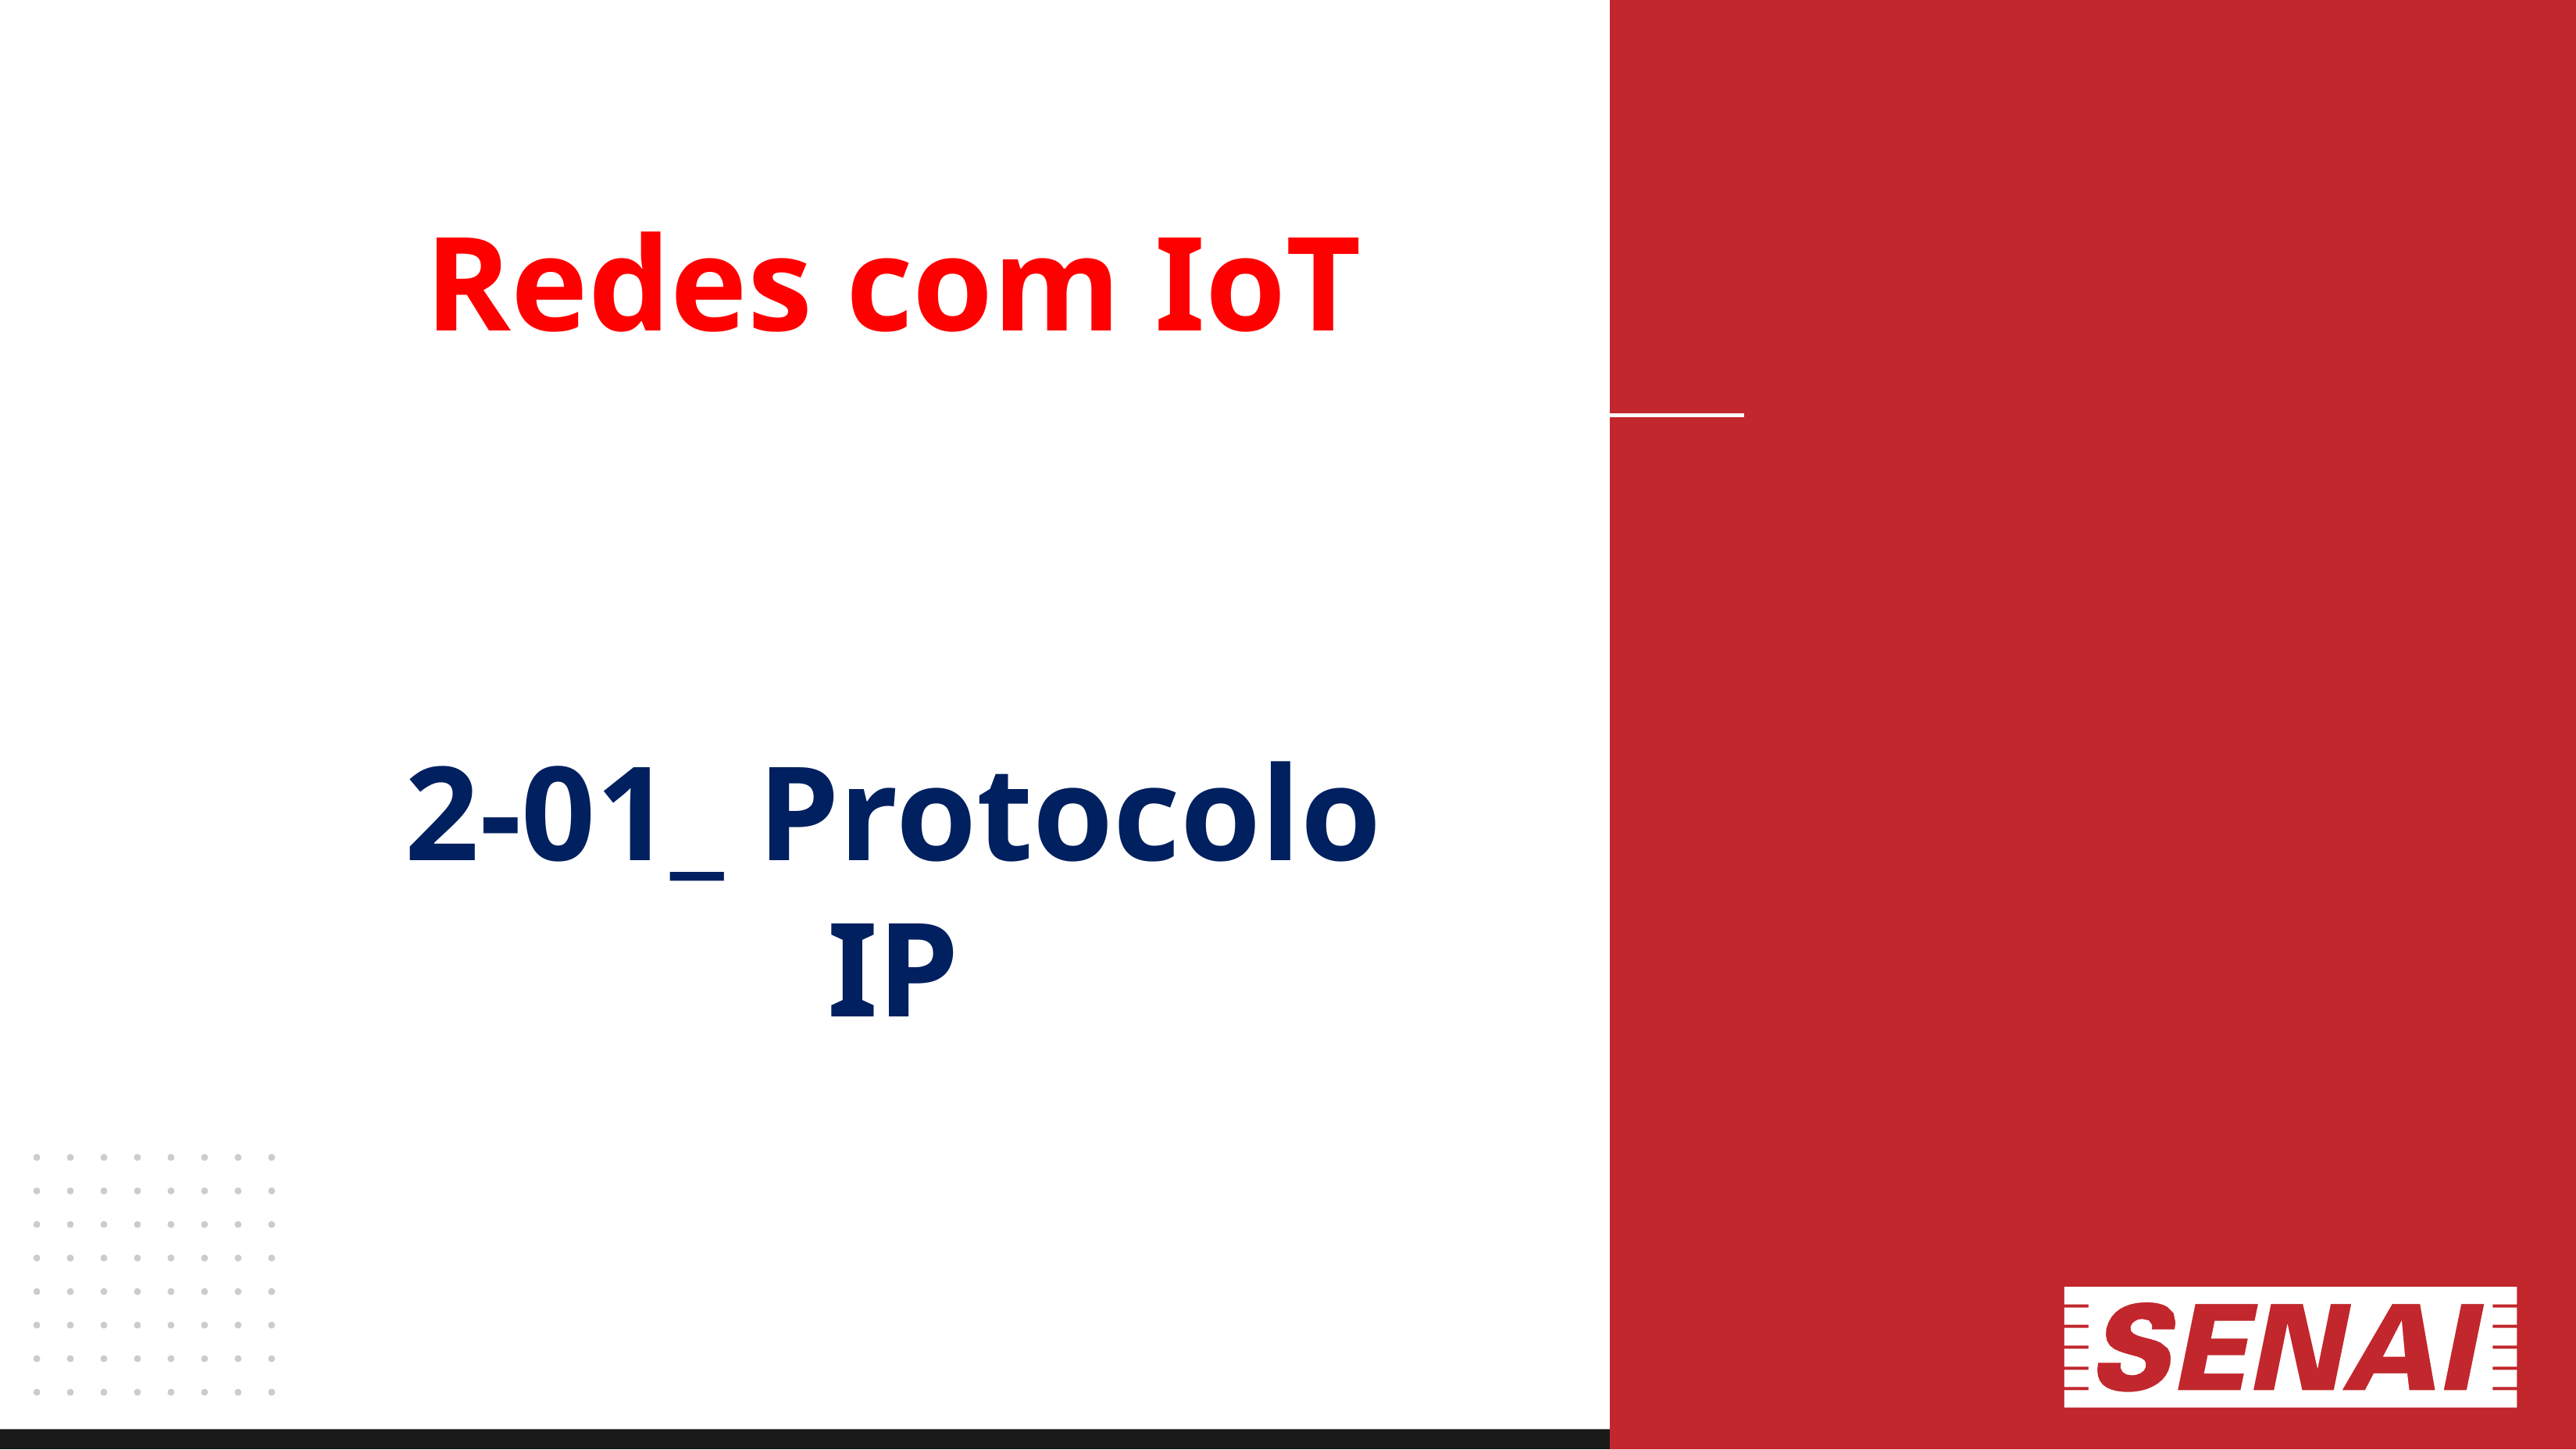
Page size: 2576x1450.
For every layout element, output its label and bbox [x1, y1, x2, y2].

text_box [0, 0, 2576, 1450]
